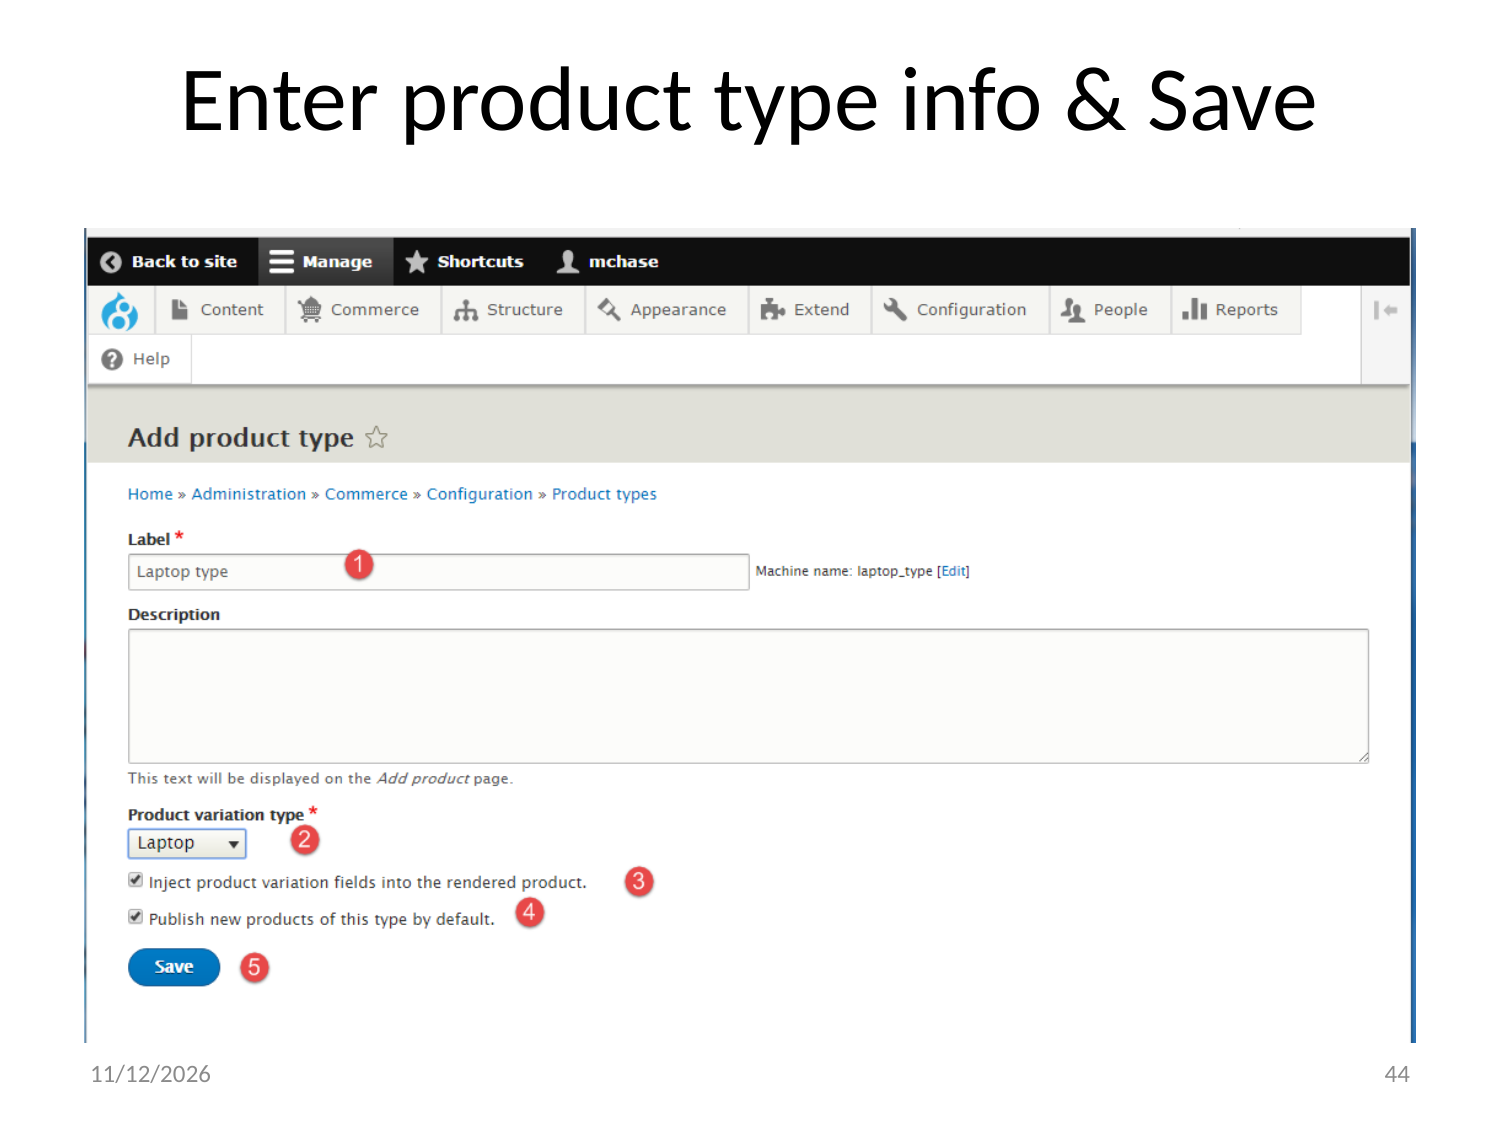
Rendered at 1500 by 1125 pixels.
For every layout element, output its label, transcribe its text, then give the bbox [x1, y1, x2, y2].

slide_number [75, 1042, 425, 1103]
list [84, 228, 1416, 1043]
title Enter product type info & Save [0, 0, 1500, 188]
slide_number 44 [1074, 1042, 1425, 1103]
